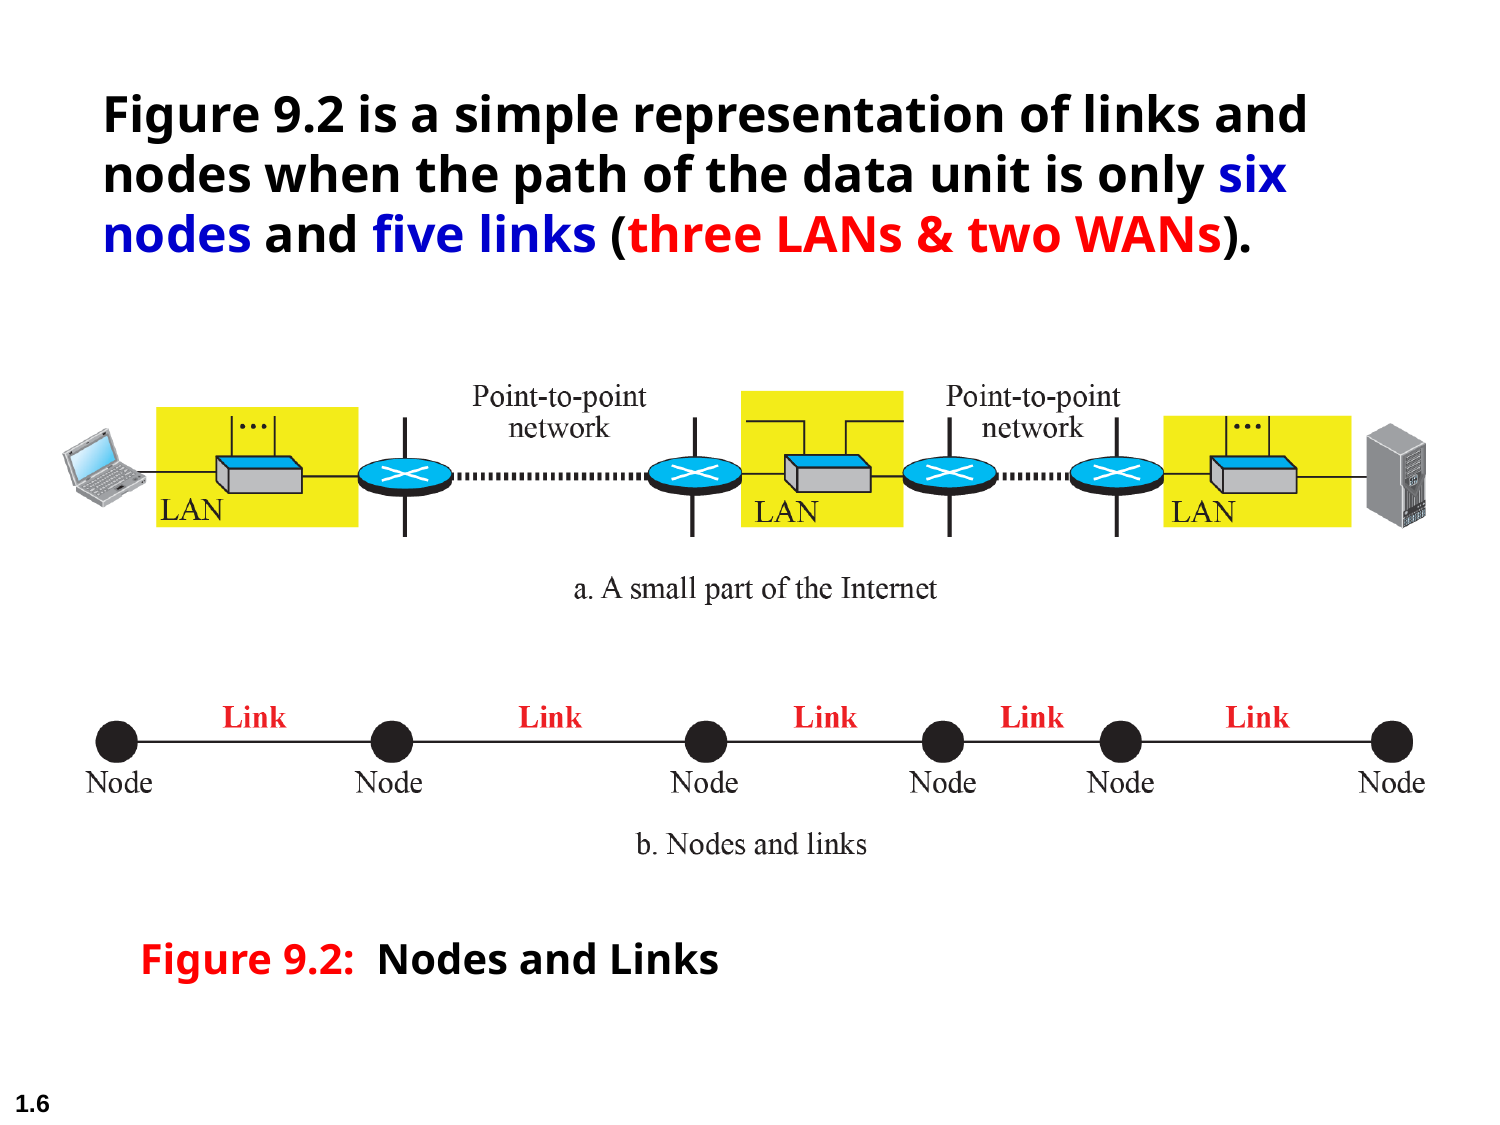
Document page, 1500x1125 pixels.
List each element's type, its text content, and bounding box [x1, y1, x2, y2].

picture [62, 379, 1426, 863]
text_box Figure 9.2: Nodes and Links [124, 925, 1463, 991]
slide_number 1.6 [0, 1049, 313, 1125]
text_box Figure 9.2 is a simple representation of links and nodes when the path of the data unit is only six nodes and five links (three LANs & two WANs). [87, 74, 1388, 350]
